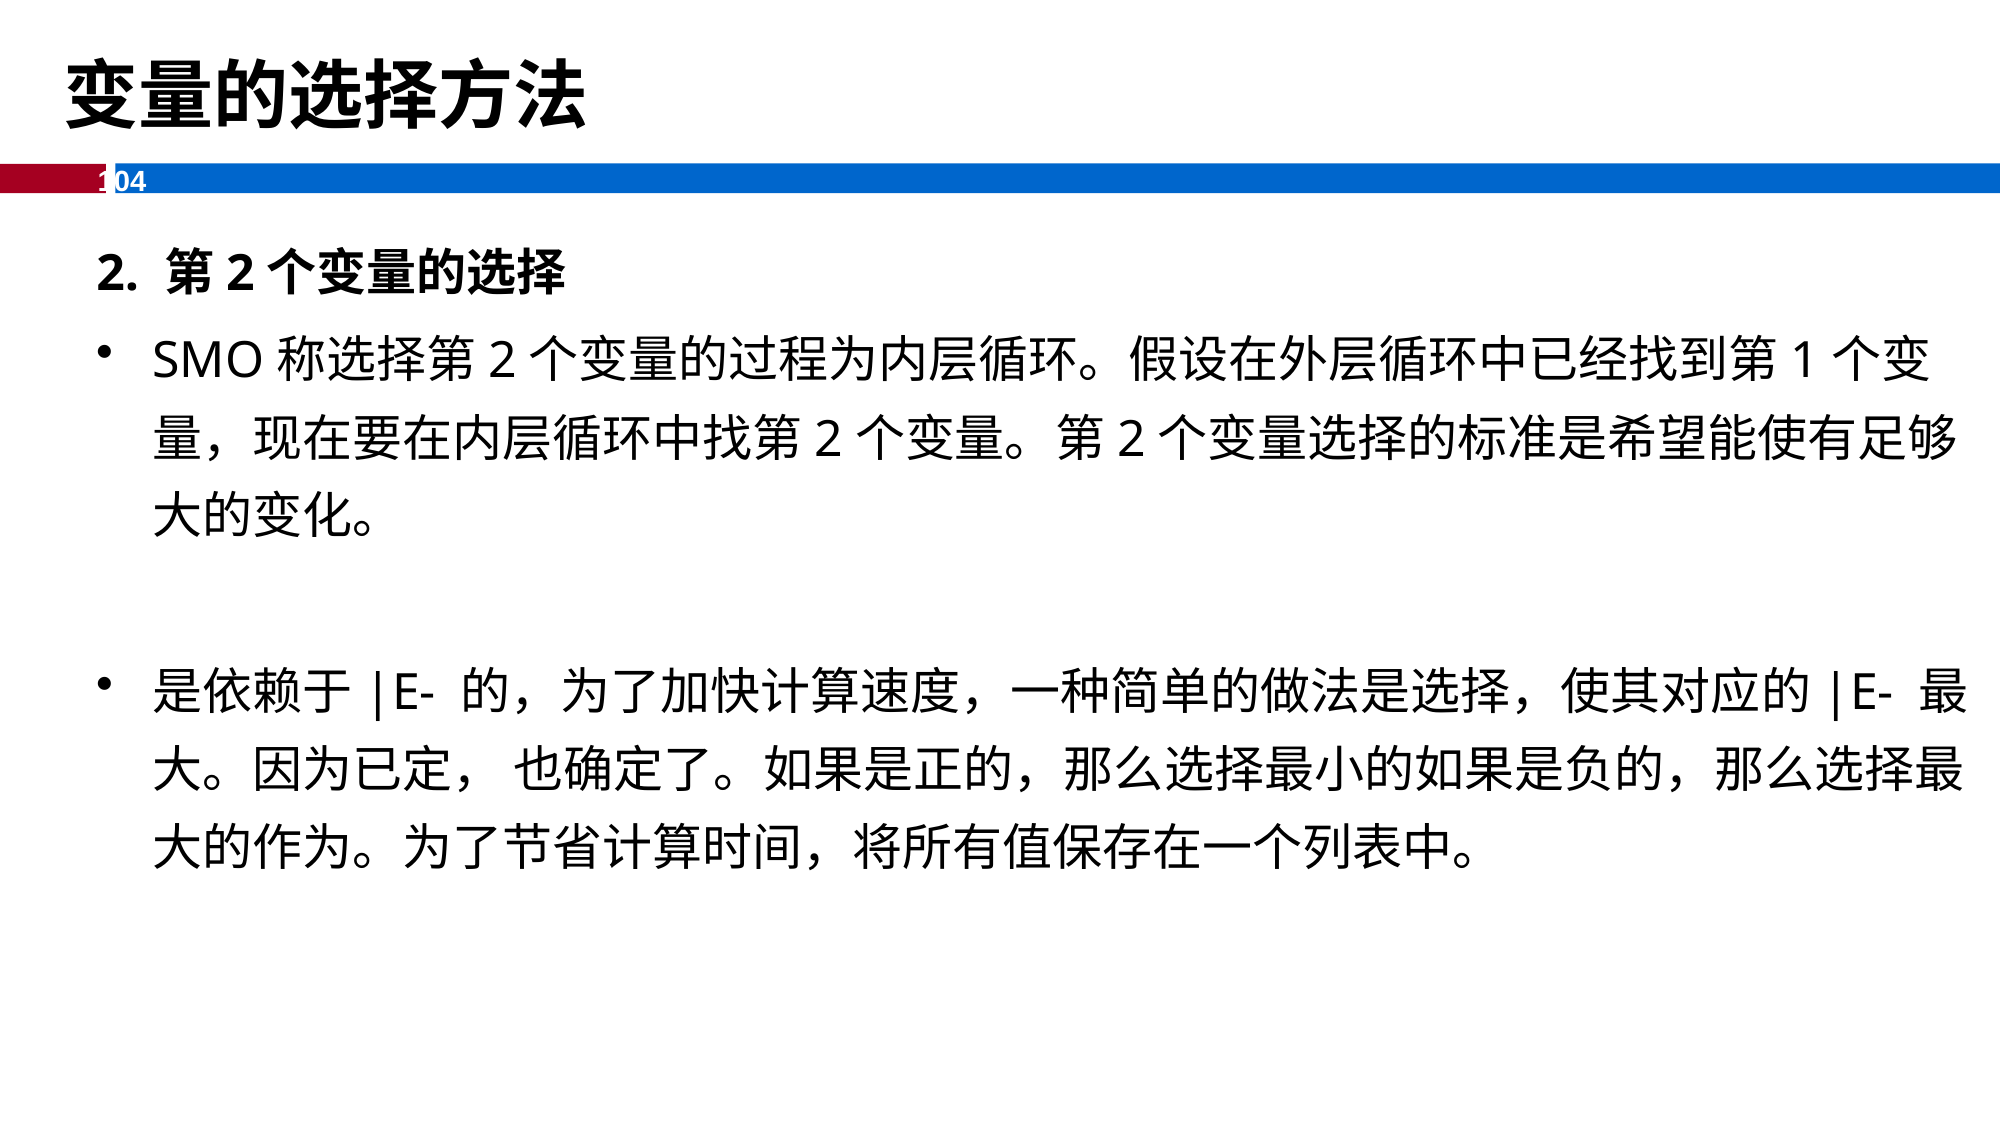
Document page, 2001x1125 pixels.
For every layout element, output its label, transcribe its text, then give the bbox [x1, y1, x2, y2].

title 变量的选择方法 [48, 36, 1939, 148]
